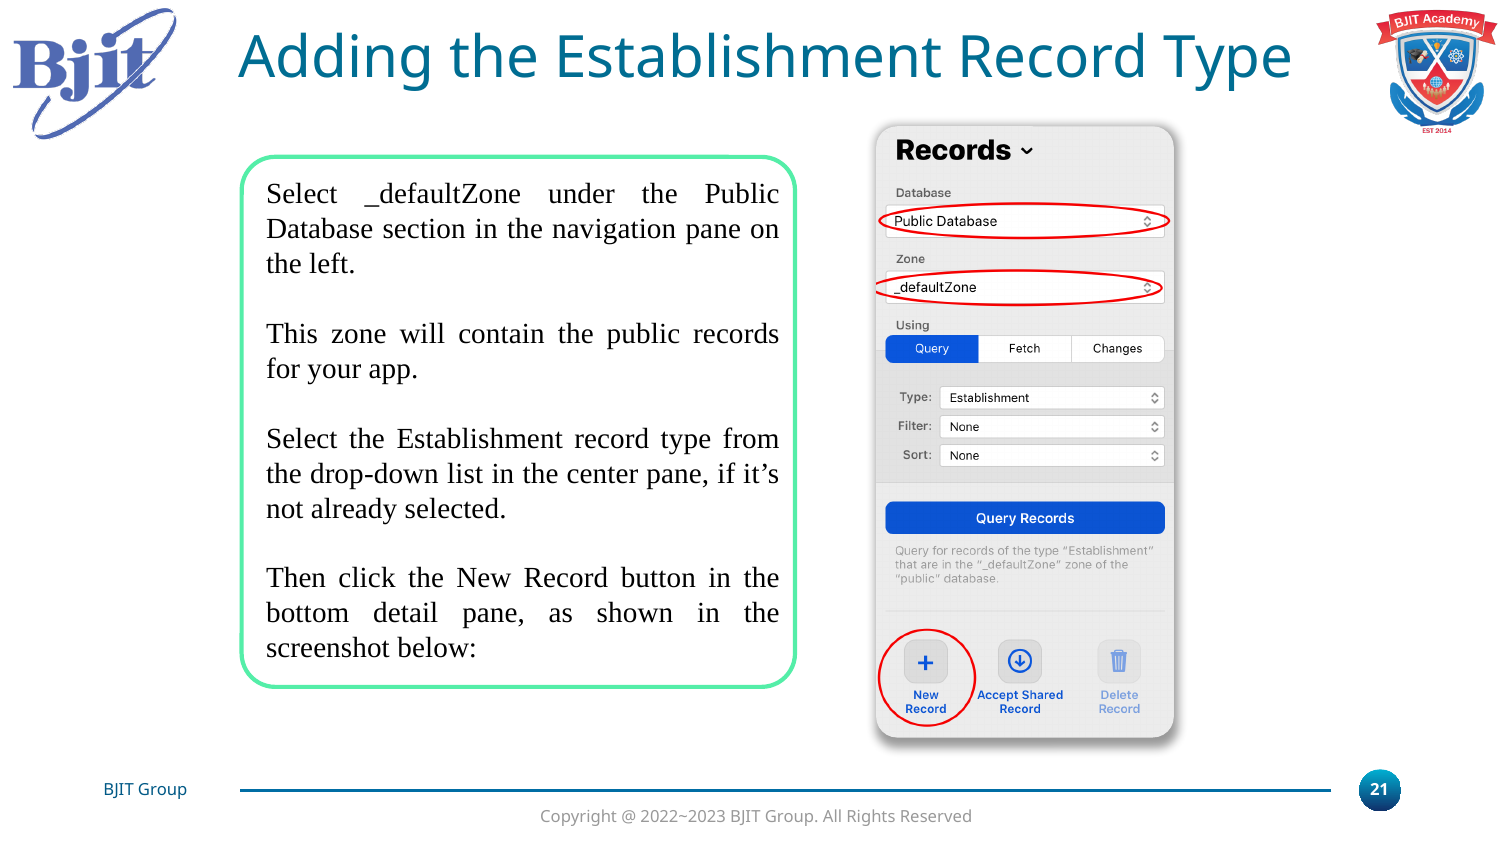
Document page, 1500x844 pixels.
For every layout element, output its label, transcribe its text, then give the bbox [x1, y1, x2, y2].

text_box Adding the Establishment Record Type [223, 12, 1309, 97]
picture [875, 125, 1175, 738]
picture [1373, 7, 1500, 136]
picture [13, 7, 177, 140]
picture [124, 783, 133, 795]
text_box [241, 156, 796, 688]
